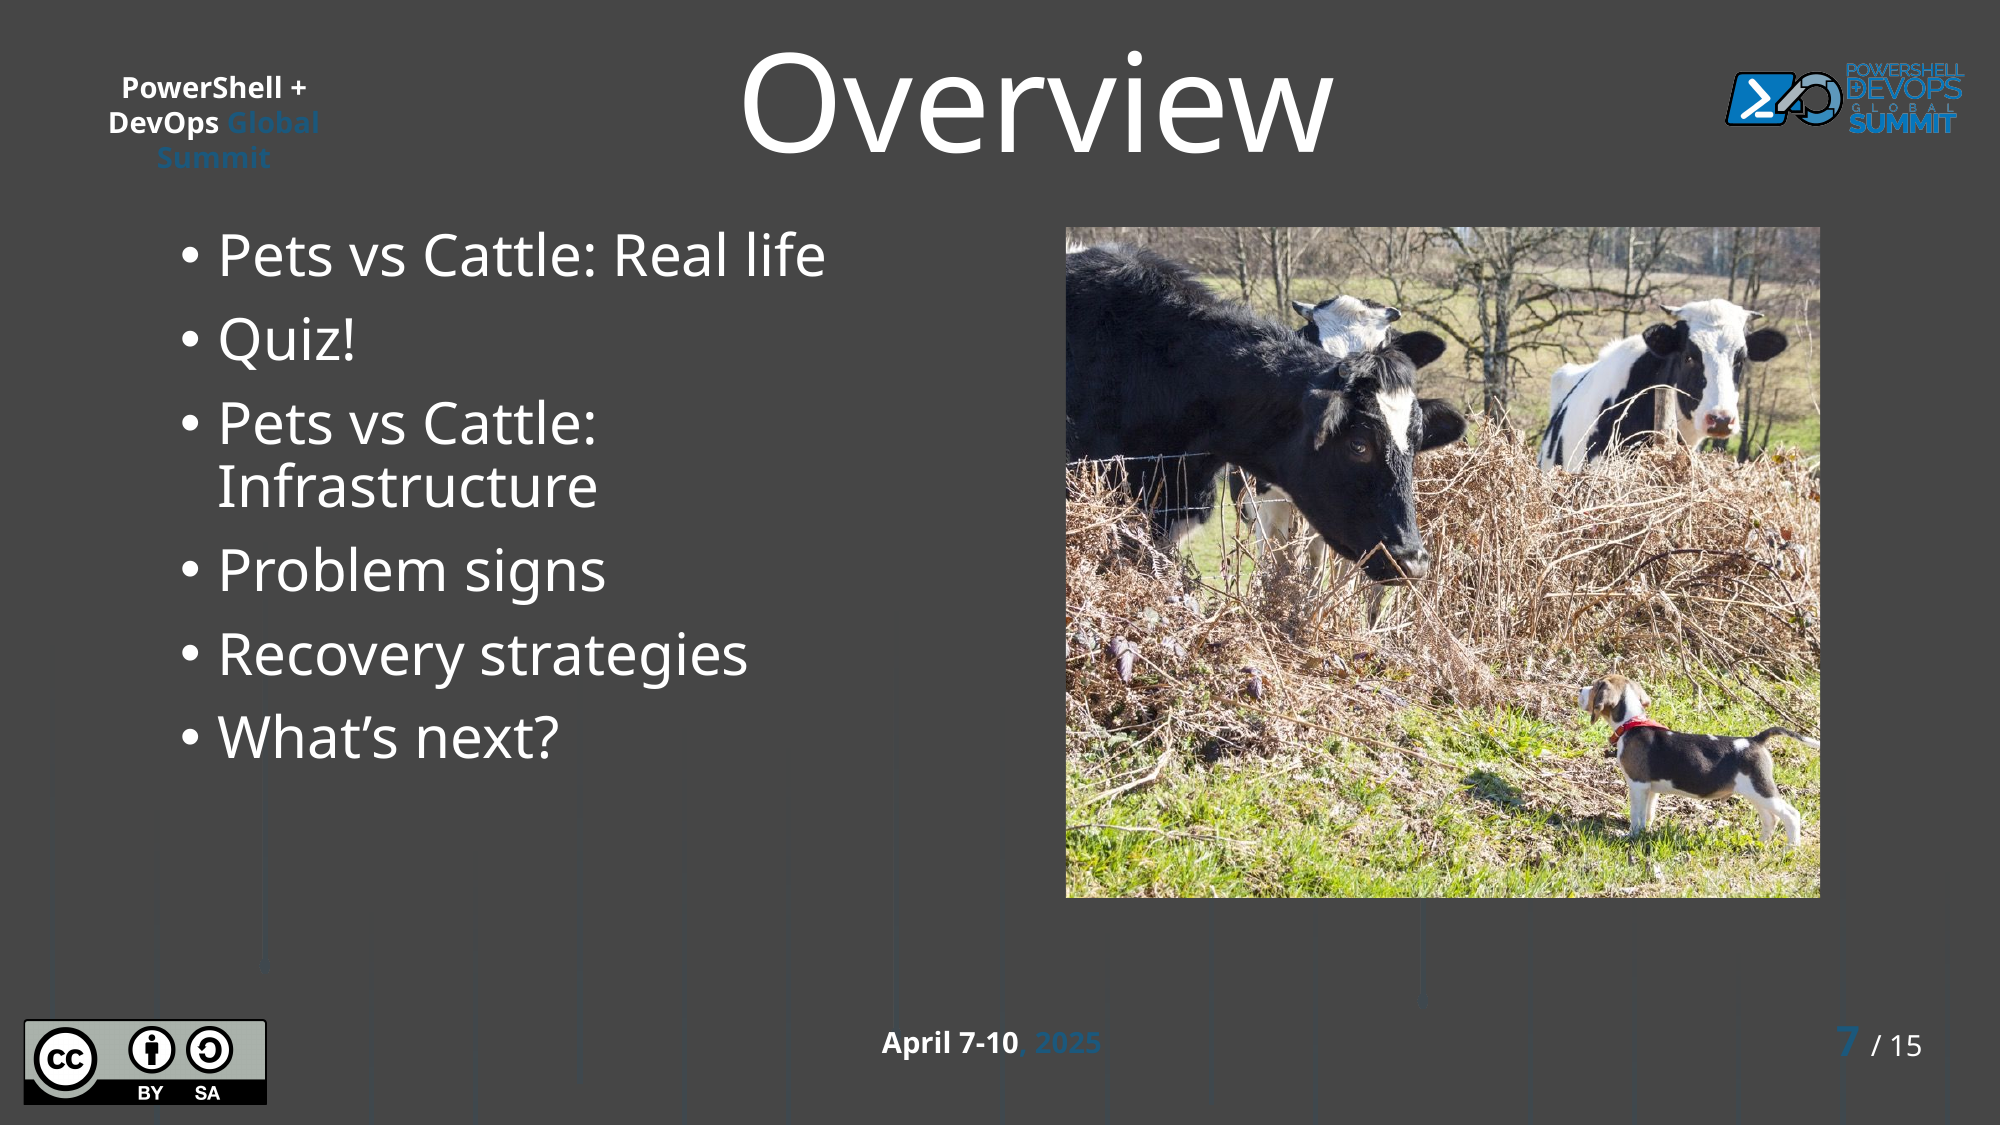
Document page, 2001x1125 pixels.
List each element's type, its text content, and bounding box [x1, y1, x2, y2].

picture [23, 1019, 267, 1105]
picture [1725, 61, 1965, 139]
list Pets vs Cattle: Real life Quiz! Pets vs Cattle: Infrastructure Problem signs Recovery strategies What’s next? [165, 219, 935, 898]
picture [1065, 227, 1821, 898]
title Overview [367, 25, 1704, 244]
